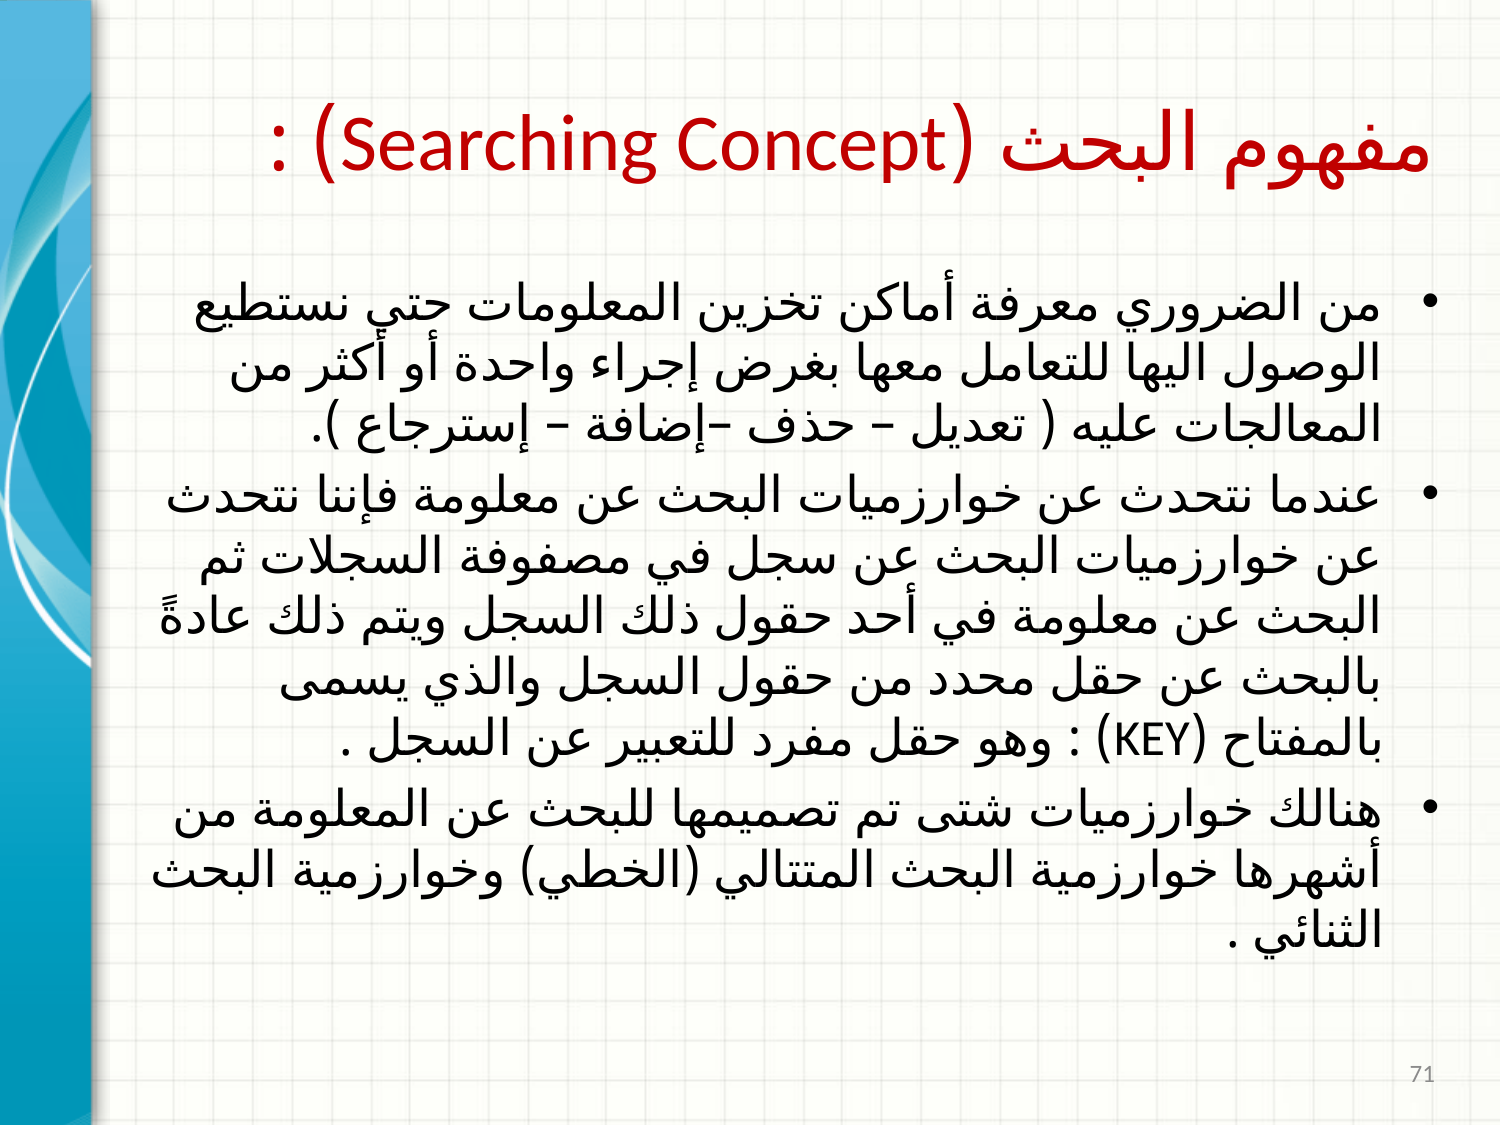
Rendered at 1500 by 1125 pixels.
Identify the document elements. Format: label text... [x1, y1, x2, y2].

list من الضروري معرفة أماكن تخزين المعلومات حتي نستطيع الوصول اليها للتعامل معها بغرض إجراء واحدة أو أكثر من المعالجات عليه ( تعديل – حذف –إضافة – إسترجاع ). عندما نتحدث عن خوارزميات البحث عن معلومة فإننا نتحدث عن خوارزميات البحث عن سجل في مصفوفة السجلات ثم البحث عن معلومة في أحد حقول ذلك السجل ويتم ذلك عادةً بالبحث عن حقل محدد من حقول السجل والذي يسمى بالمفتاح (KEY) : وهو حقل مفرد للتعبير عن السجل . هنالك خوارزميات شتى تم تصميمها للبحث عن المعلومة من أشهرها خوارزمية البحث المتتالي (الخطي) وخوارزمية البحث الثنائي . [125, 261, 1450, 967]
slide_number 71 [1100, 1042, 1450, 1103]
title مفهوم البحث (Searching Concept) : [125, 44, 1450, 232]
picture [0, 0, 1500, 1125]
